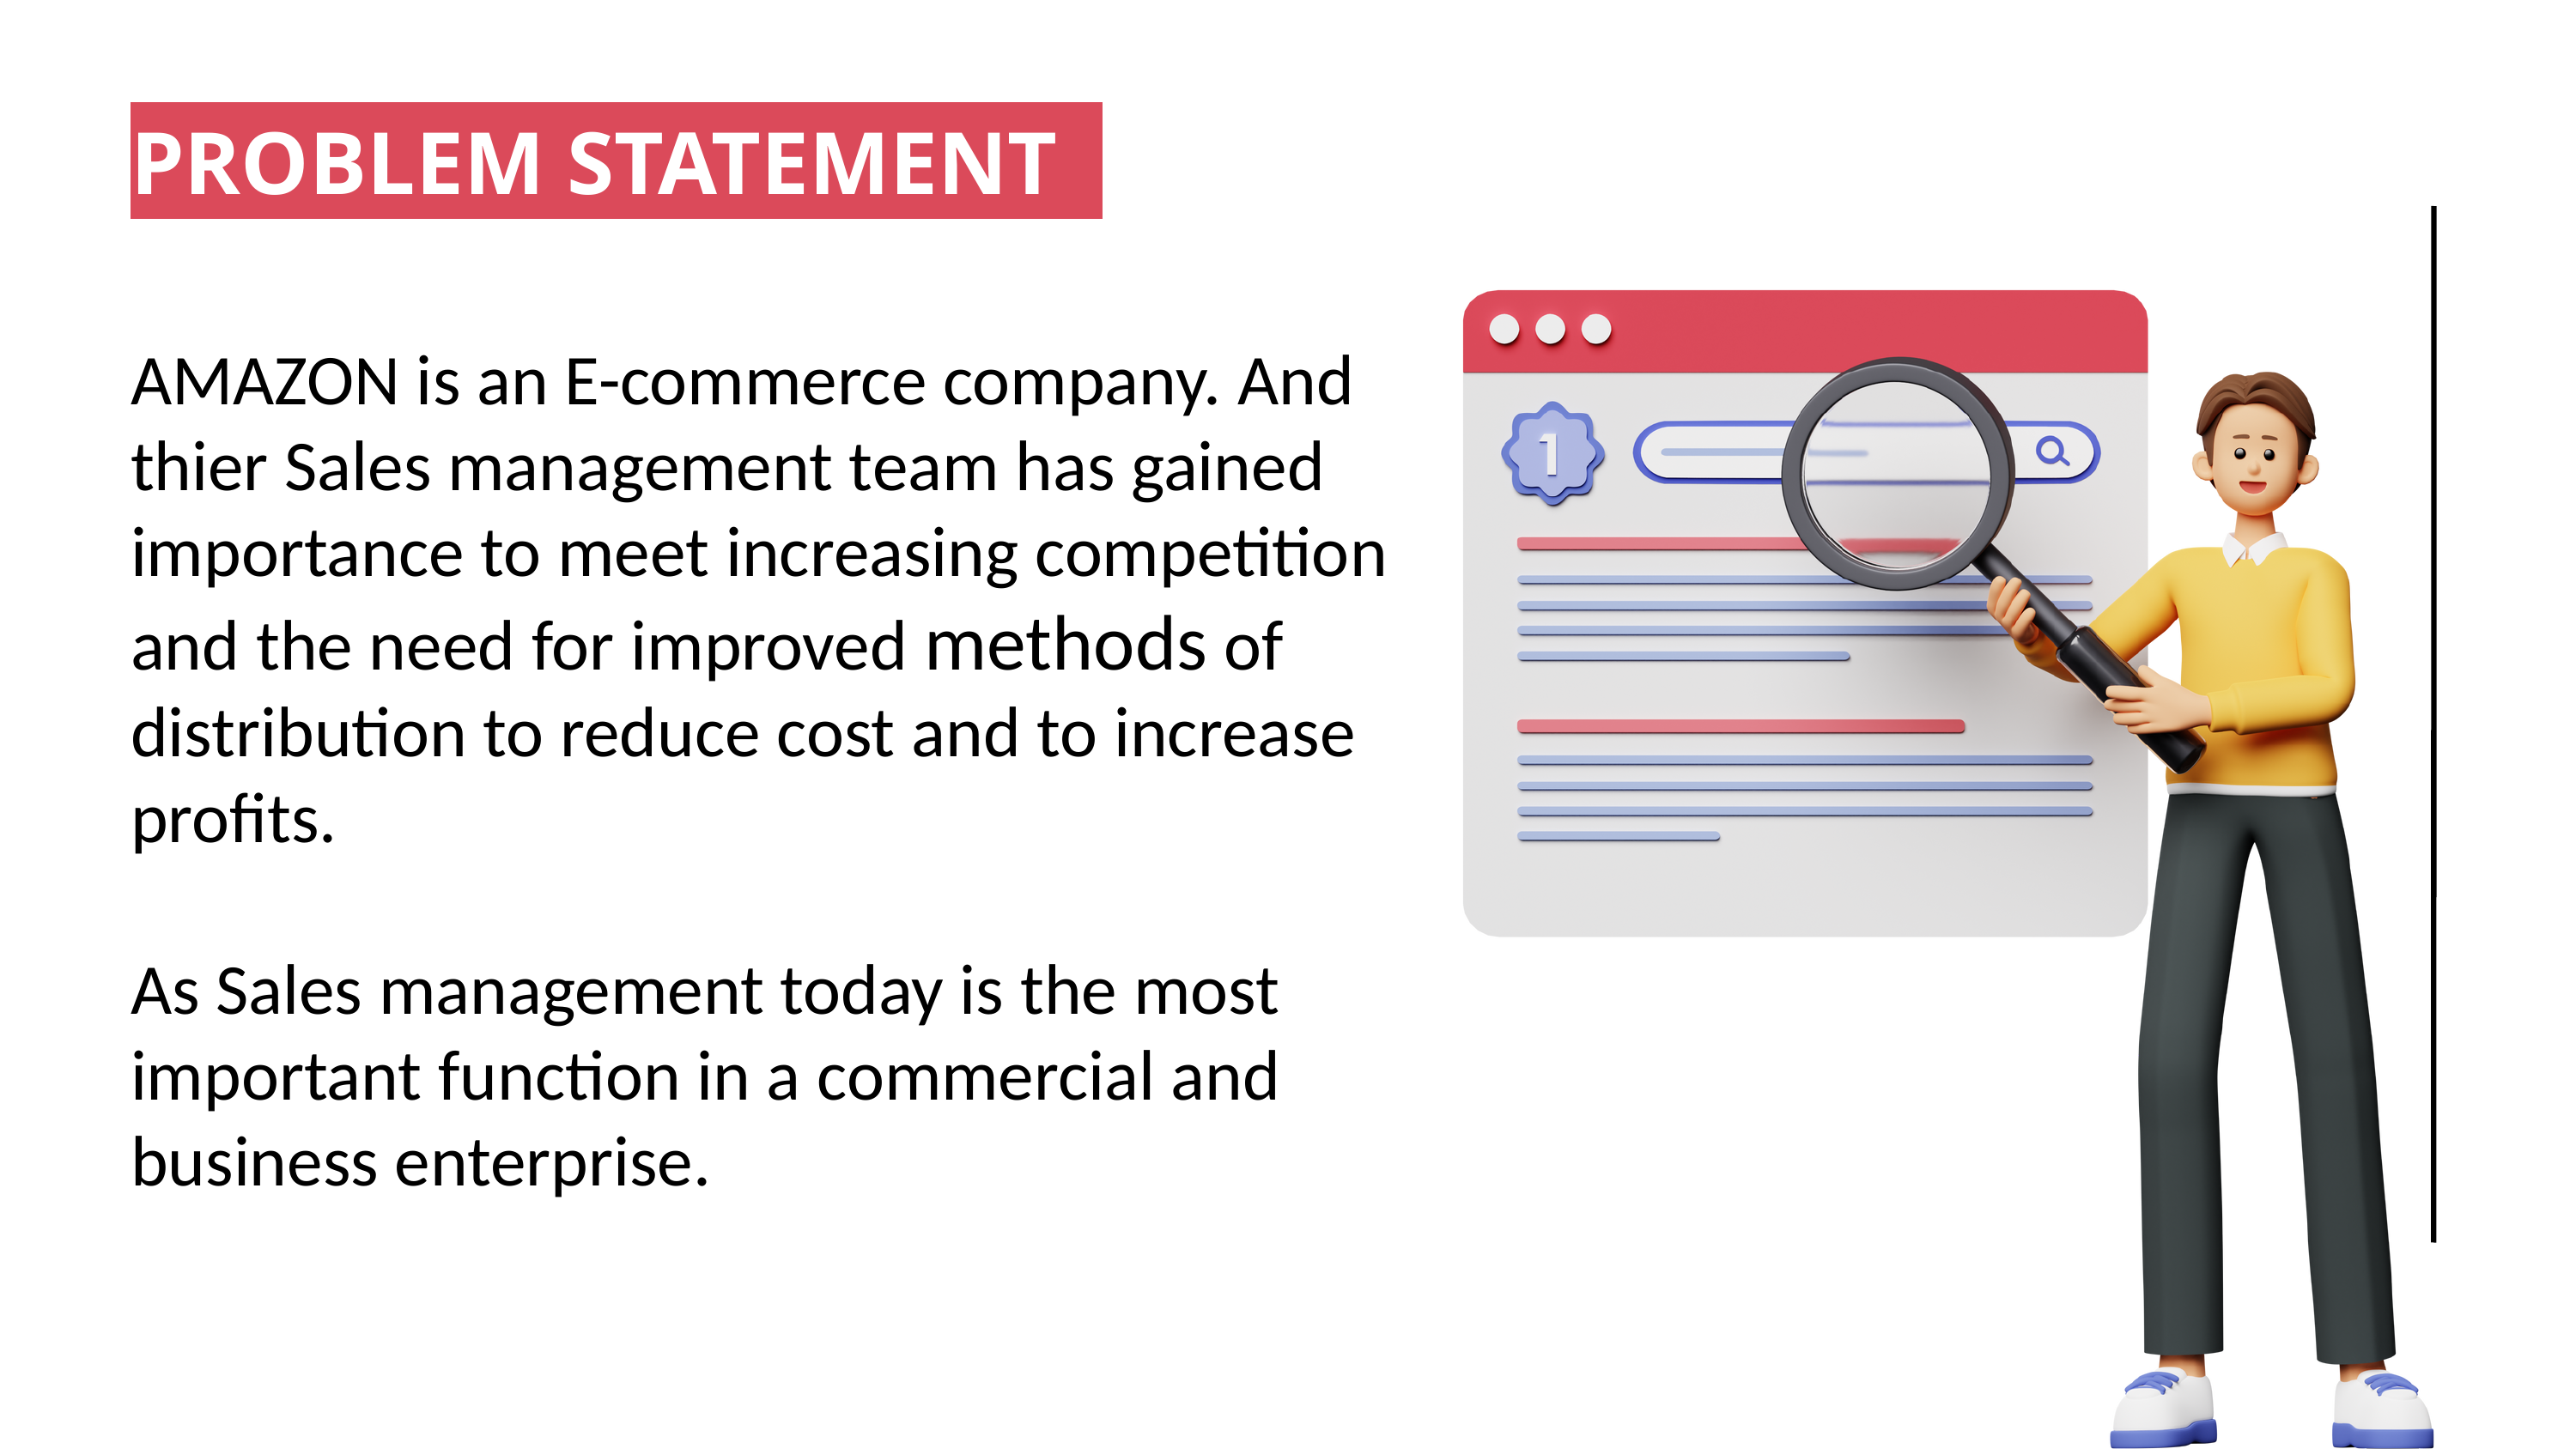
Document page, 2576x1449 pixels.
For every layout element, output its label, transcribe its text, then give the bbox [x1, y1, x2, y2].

text_box [1462, 289, 2434, 1449]
text_box AMAZON is an E-commerce company. And thier Sales management team has gained importance to meet increasing competition and the need for improved methods of distribution to reduce cost and to increase profits. As Sales management today is the most important function in a commercial and business enterprise. [118, 327, 1463, 1207]
text_box PROBLEM STATEMENT [118, 101, 1771, 218]
